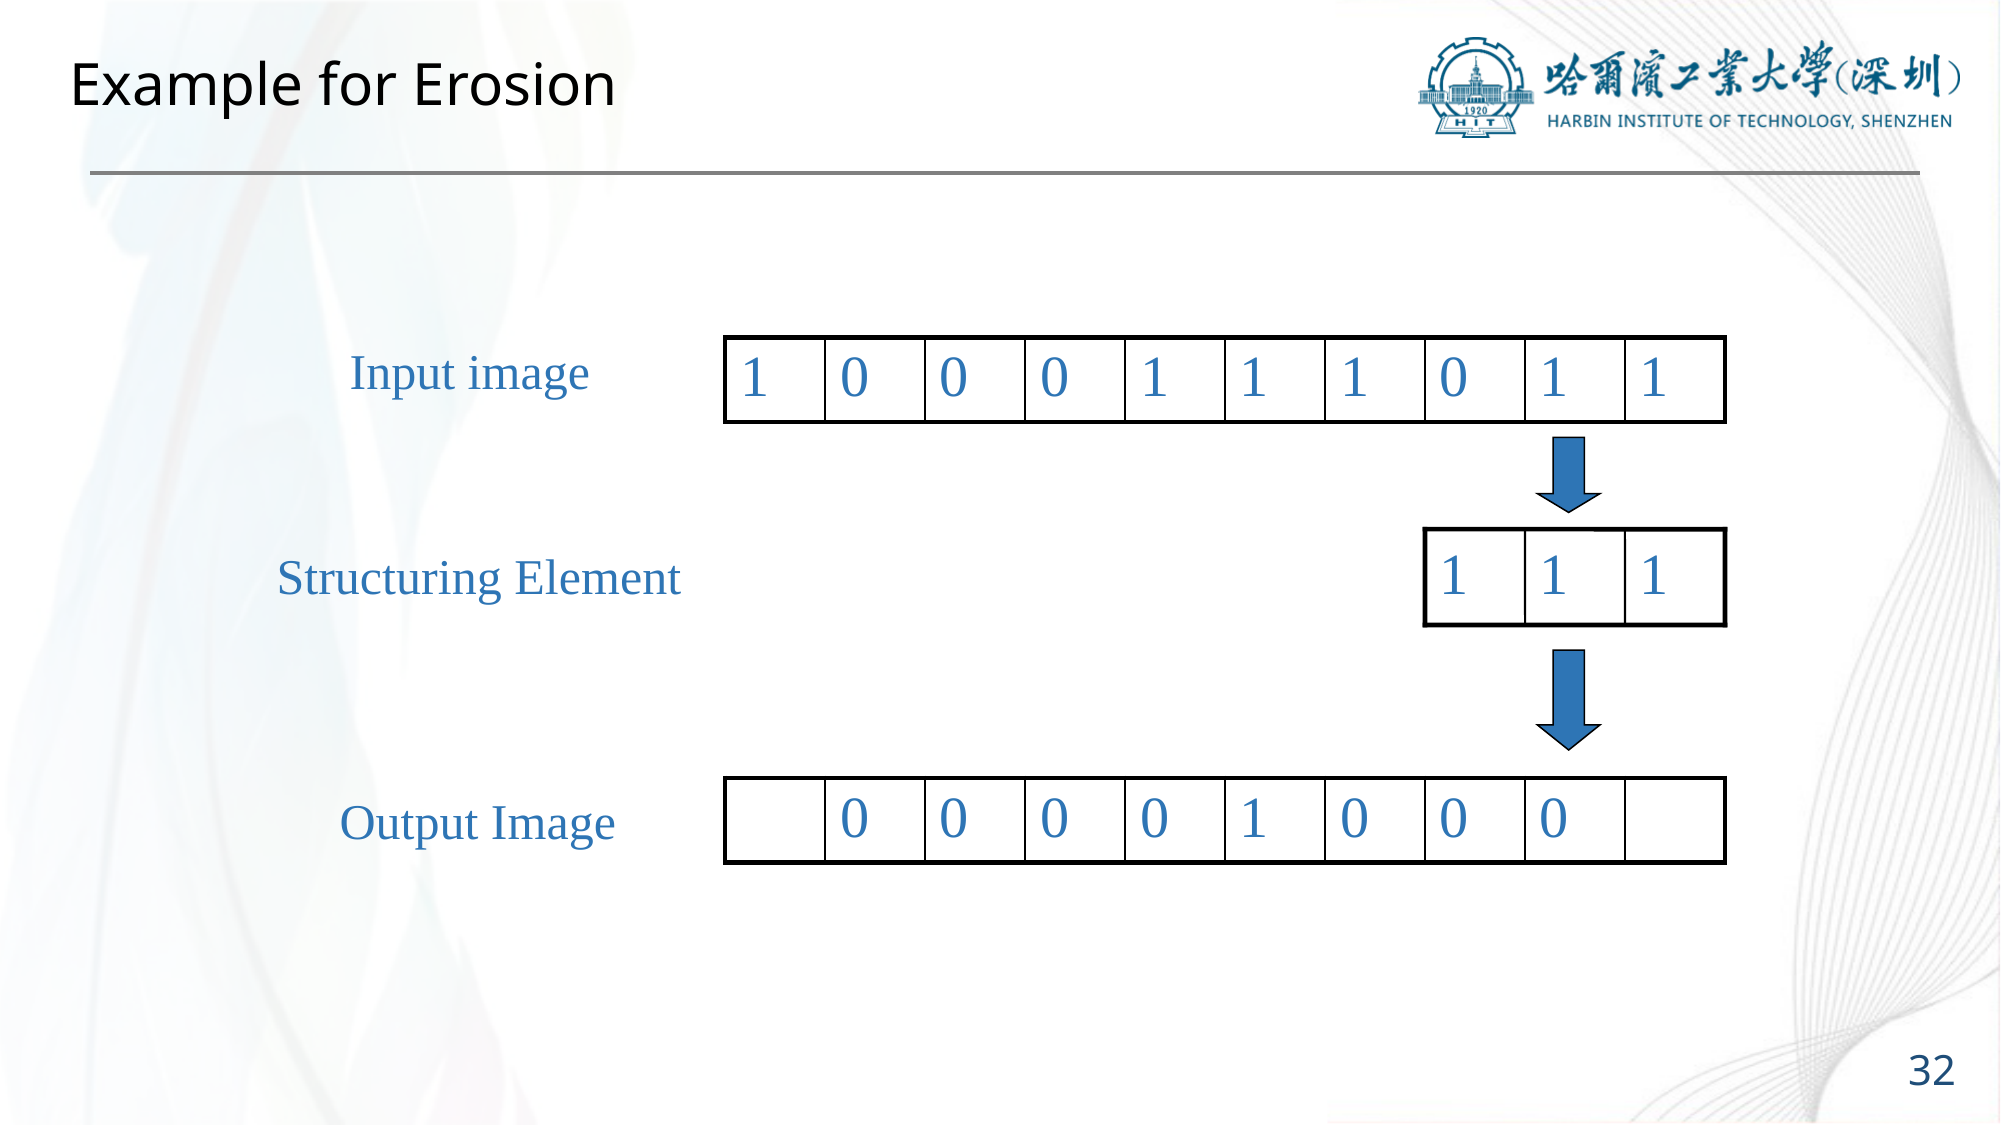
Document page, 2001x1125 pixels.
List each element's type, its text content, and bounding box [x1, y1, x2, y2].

table_header [1626, 780, 1723, 860]
table_header 0 [1426, 340, 1524, 420]
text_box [1424, 437, 1725, 750]
table_header 0 [1026, 780, 1124, 860]
text_box Structuring Element [261, 537, 697, 613]
table_header [727, 780, 824, 860]
table_header 0 [826, 340, 924, 420]
table_header 1 [1526, 340, 1624, 420]
text_box Output Image [324, 781, 632, 857]
table_header 0 [926, 780, 1024, 860]
table_header 1 [1126, 340, 1224, 420]
table_header 1 [727, 340, 824, 420]
table_header 1 [1626, 340, 1723, 420]
table_header 1 [1326, 340, 1424, 420]
table_header 1 [1226, 340, 1324, 420]
slide_number 32 [1521, 1042, 1972, 1103]
picture [0, 0, 2001, 1125]
table_header 0 [1326, 780, 1424, 860]
text_box Input image [334, 331, 606, 407]
table_header 0 [1426, 780, 1524, 860]
table_header 0 [826, 780, 924, 860]
table_header 1 [1226, 780, 1324, 860]
table_header 0 [1526, 780, 1624, 860]
table_header 0 [1126, 780, 1224, 860]
table_header 0 [926, 340, 1024, 420]
table_header 0 [1026, 340, 1124, 420]
title Example for Erosion [54, 0, 1385, 174]
